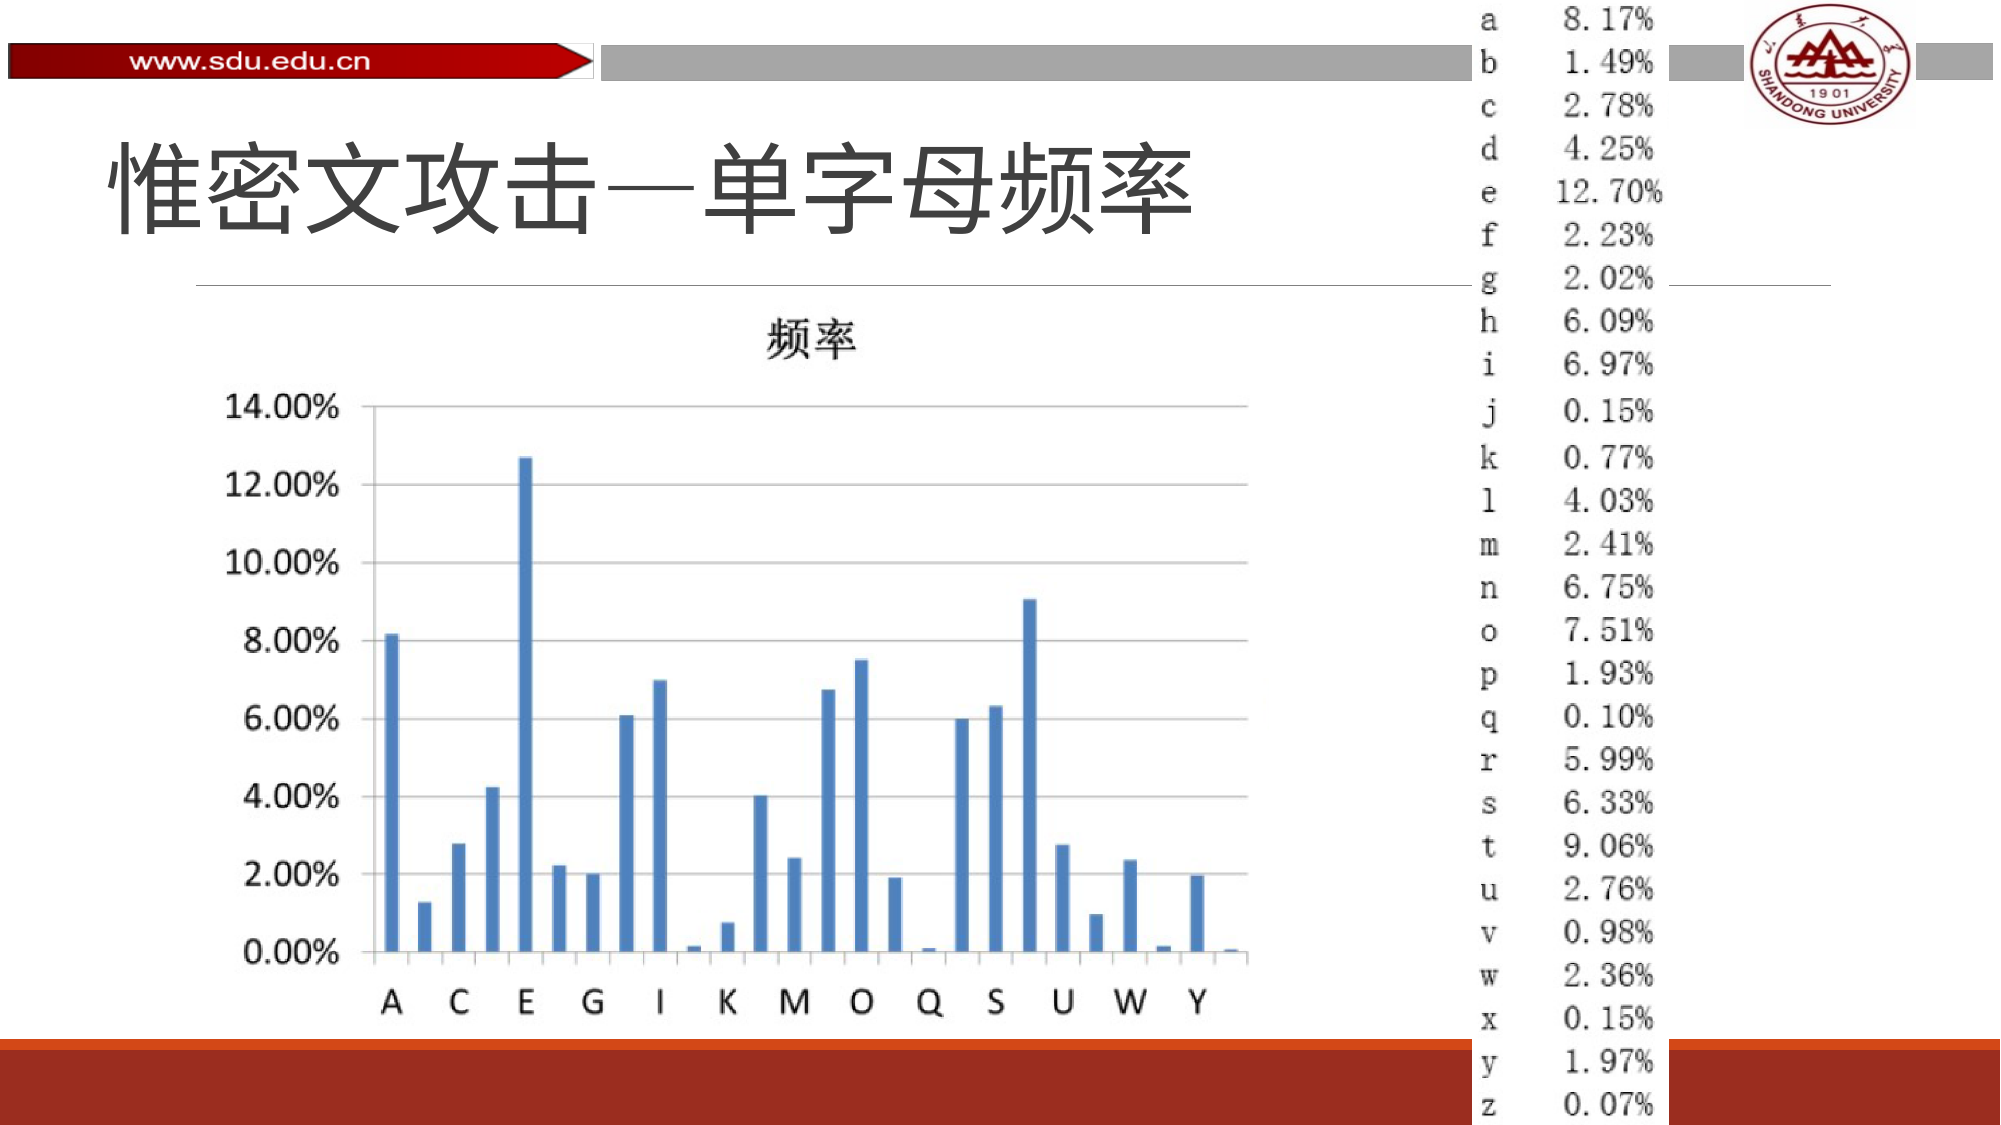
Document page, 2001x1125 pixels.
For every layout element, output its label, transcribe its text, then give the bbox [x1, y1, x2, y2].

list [173, 292, 1269, 1037]
picture [8, 0, 1993, 1125]
title 惟密文攻击—单字母频率 [1677, 102, 1945, 255]
title 惟密文攻击—单字母频率 [90, 102, 1468, 255]
